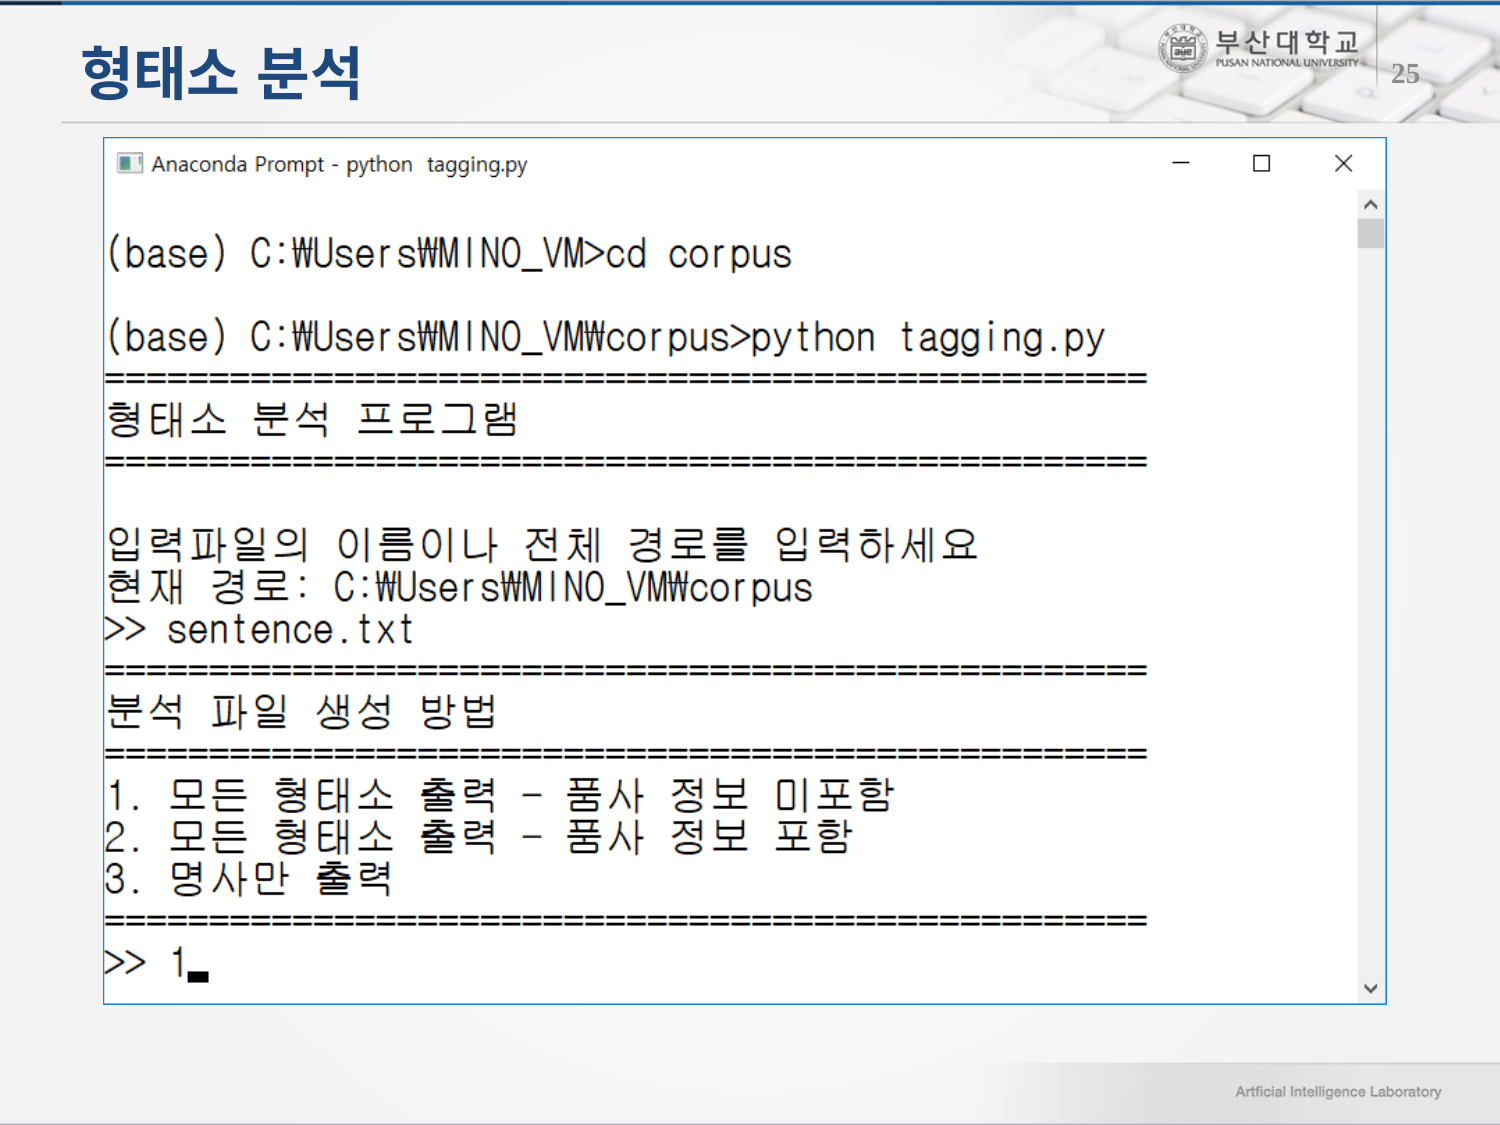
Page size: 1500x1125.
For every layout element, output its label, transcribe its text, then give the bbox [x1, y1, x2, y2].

slide_number 25 [1376, 30, 1461, 114]
picture [0, 0, 1500, 1125]
title 형태소 분석 [64, 30, 1152, 114]
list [102, 136, 1387, 1006]
